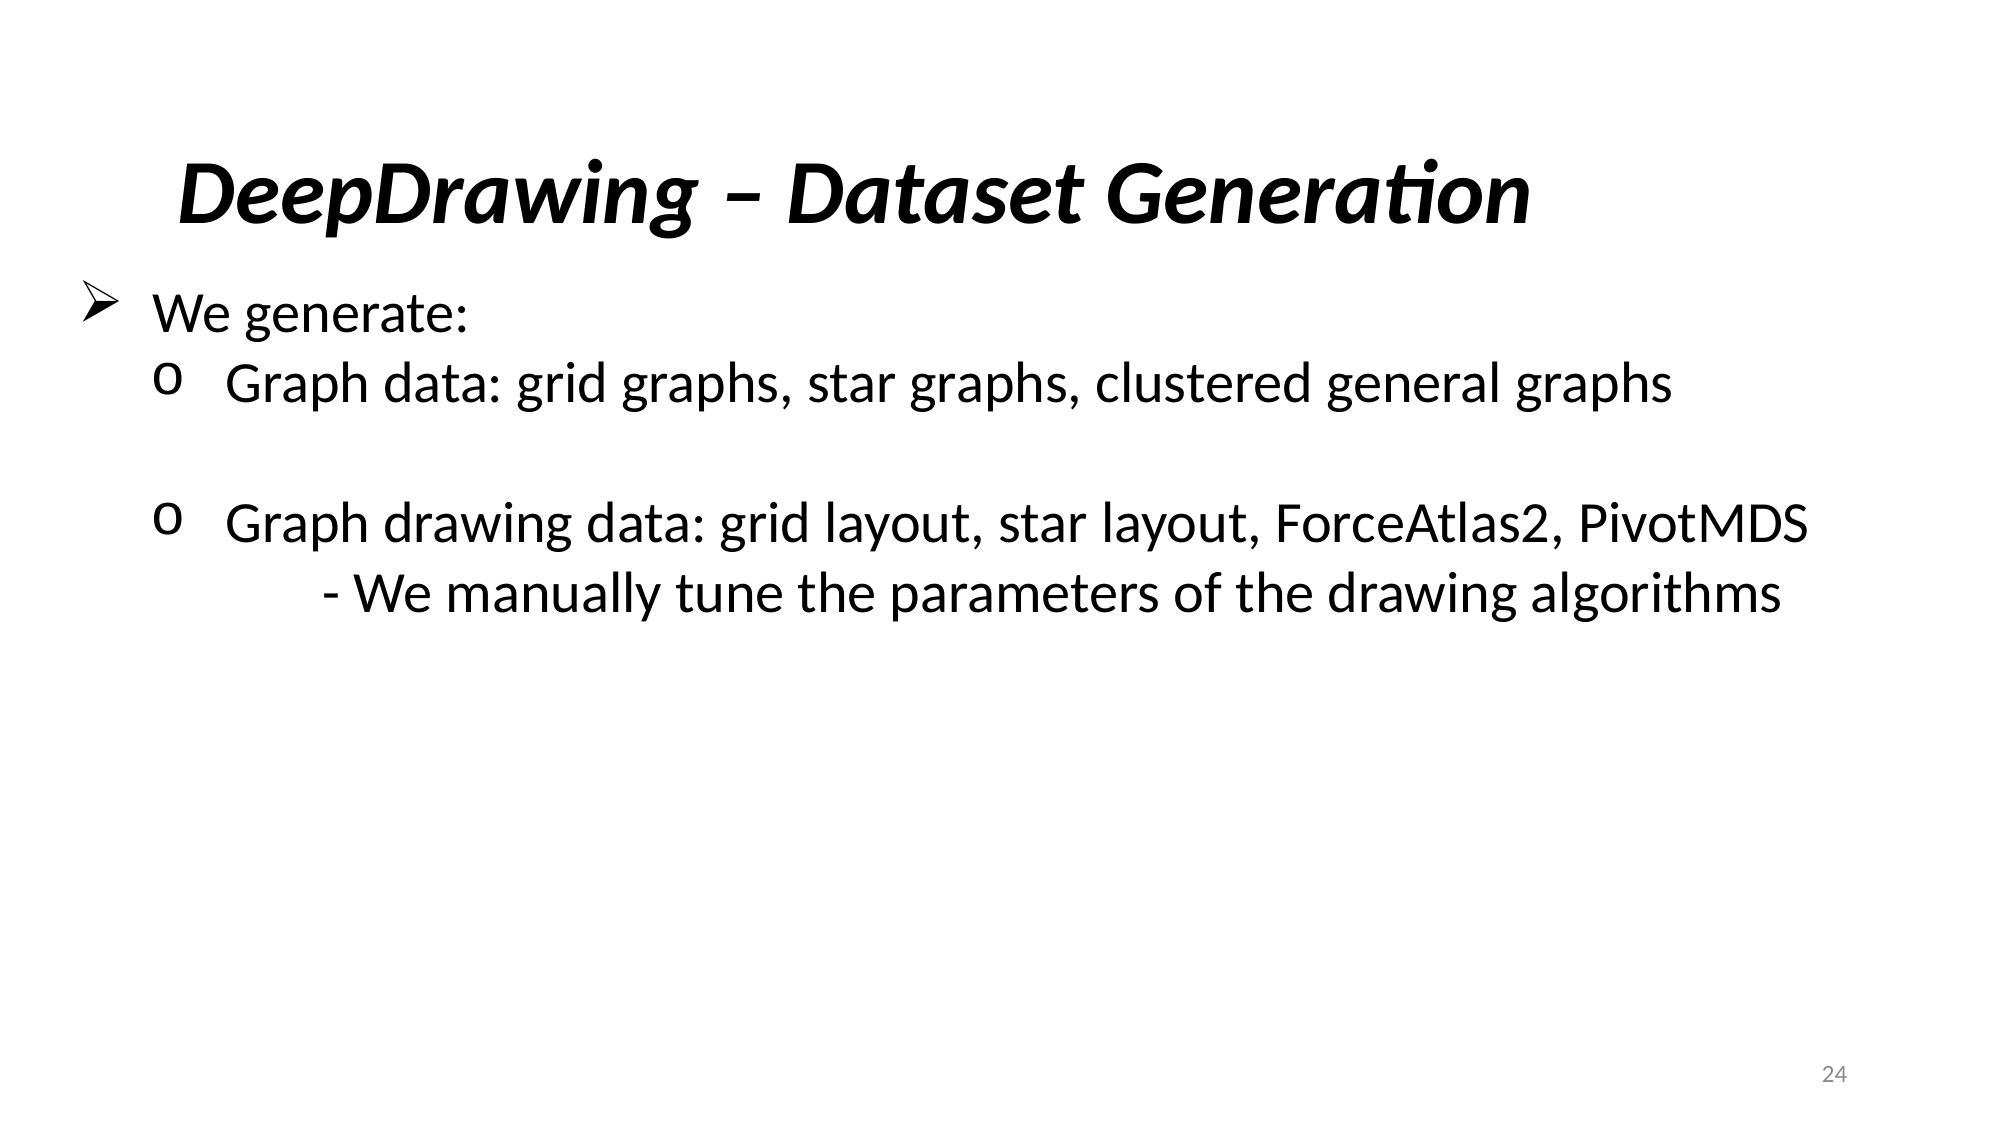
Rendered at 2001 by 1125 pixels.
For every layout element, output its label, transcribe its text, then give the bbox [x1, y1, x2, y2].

text_box DeepDrawing – Dataset Generation [162, 84, 1888, 303]
text_box We generate: Graph data: grid graphs, star graphs, clustered general graphs Graph drawing data: grid layout, star layout, ForceAtlas2, PivotMDS - We manually tune the parameters of the drawing algorithms [63, 266, 1844, 1125]
slide_number 24 [1412, 1042, 1863, 1103]
